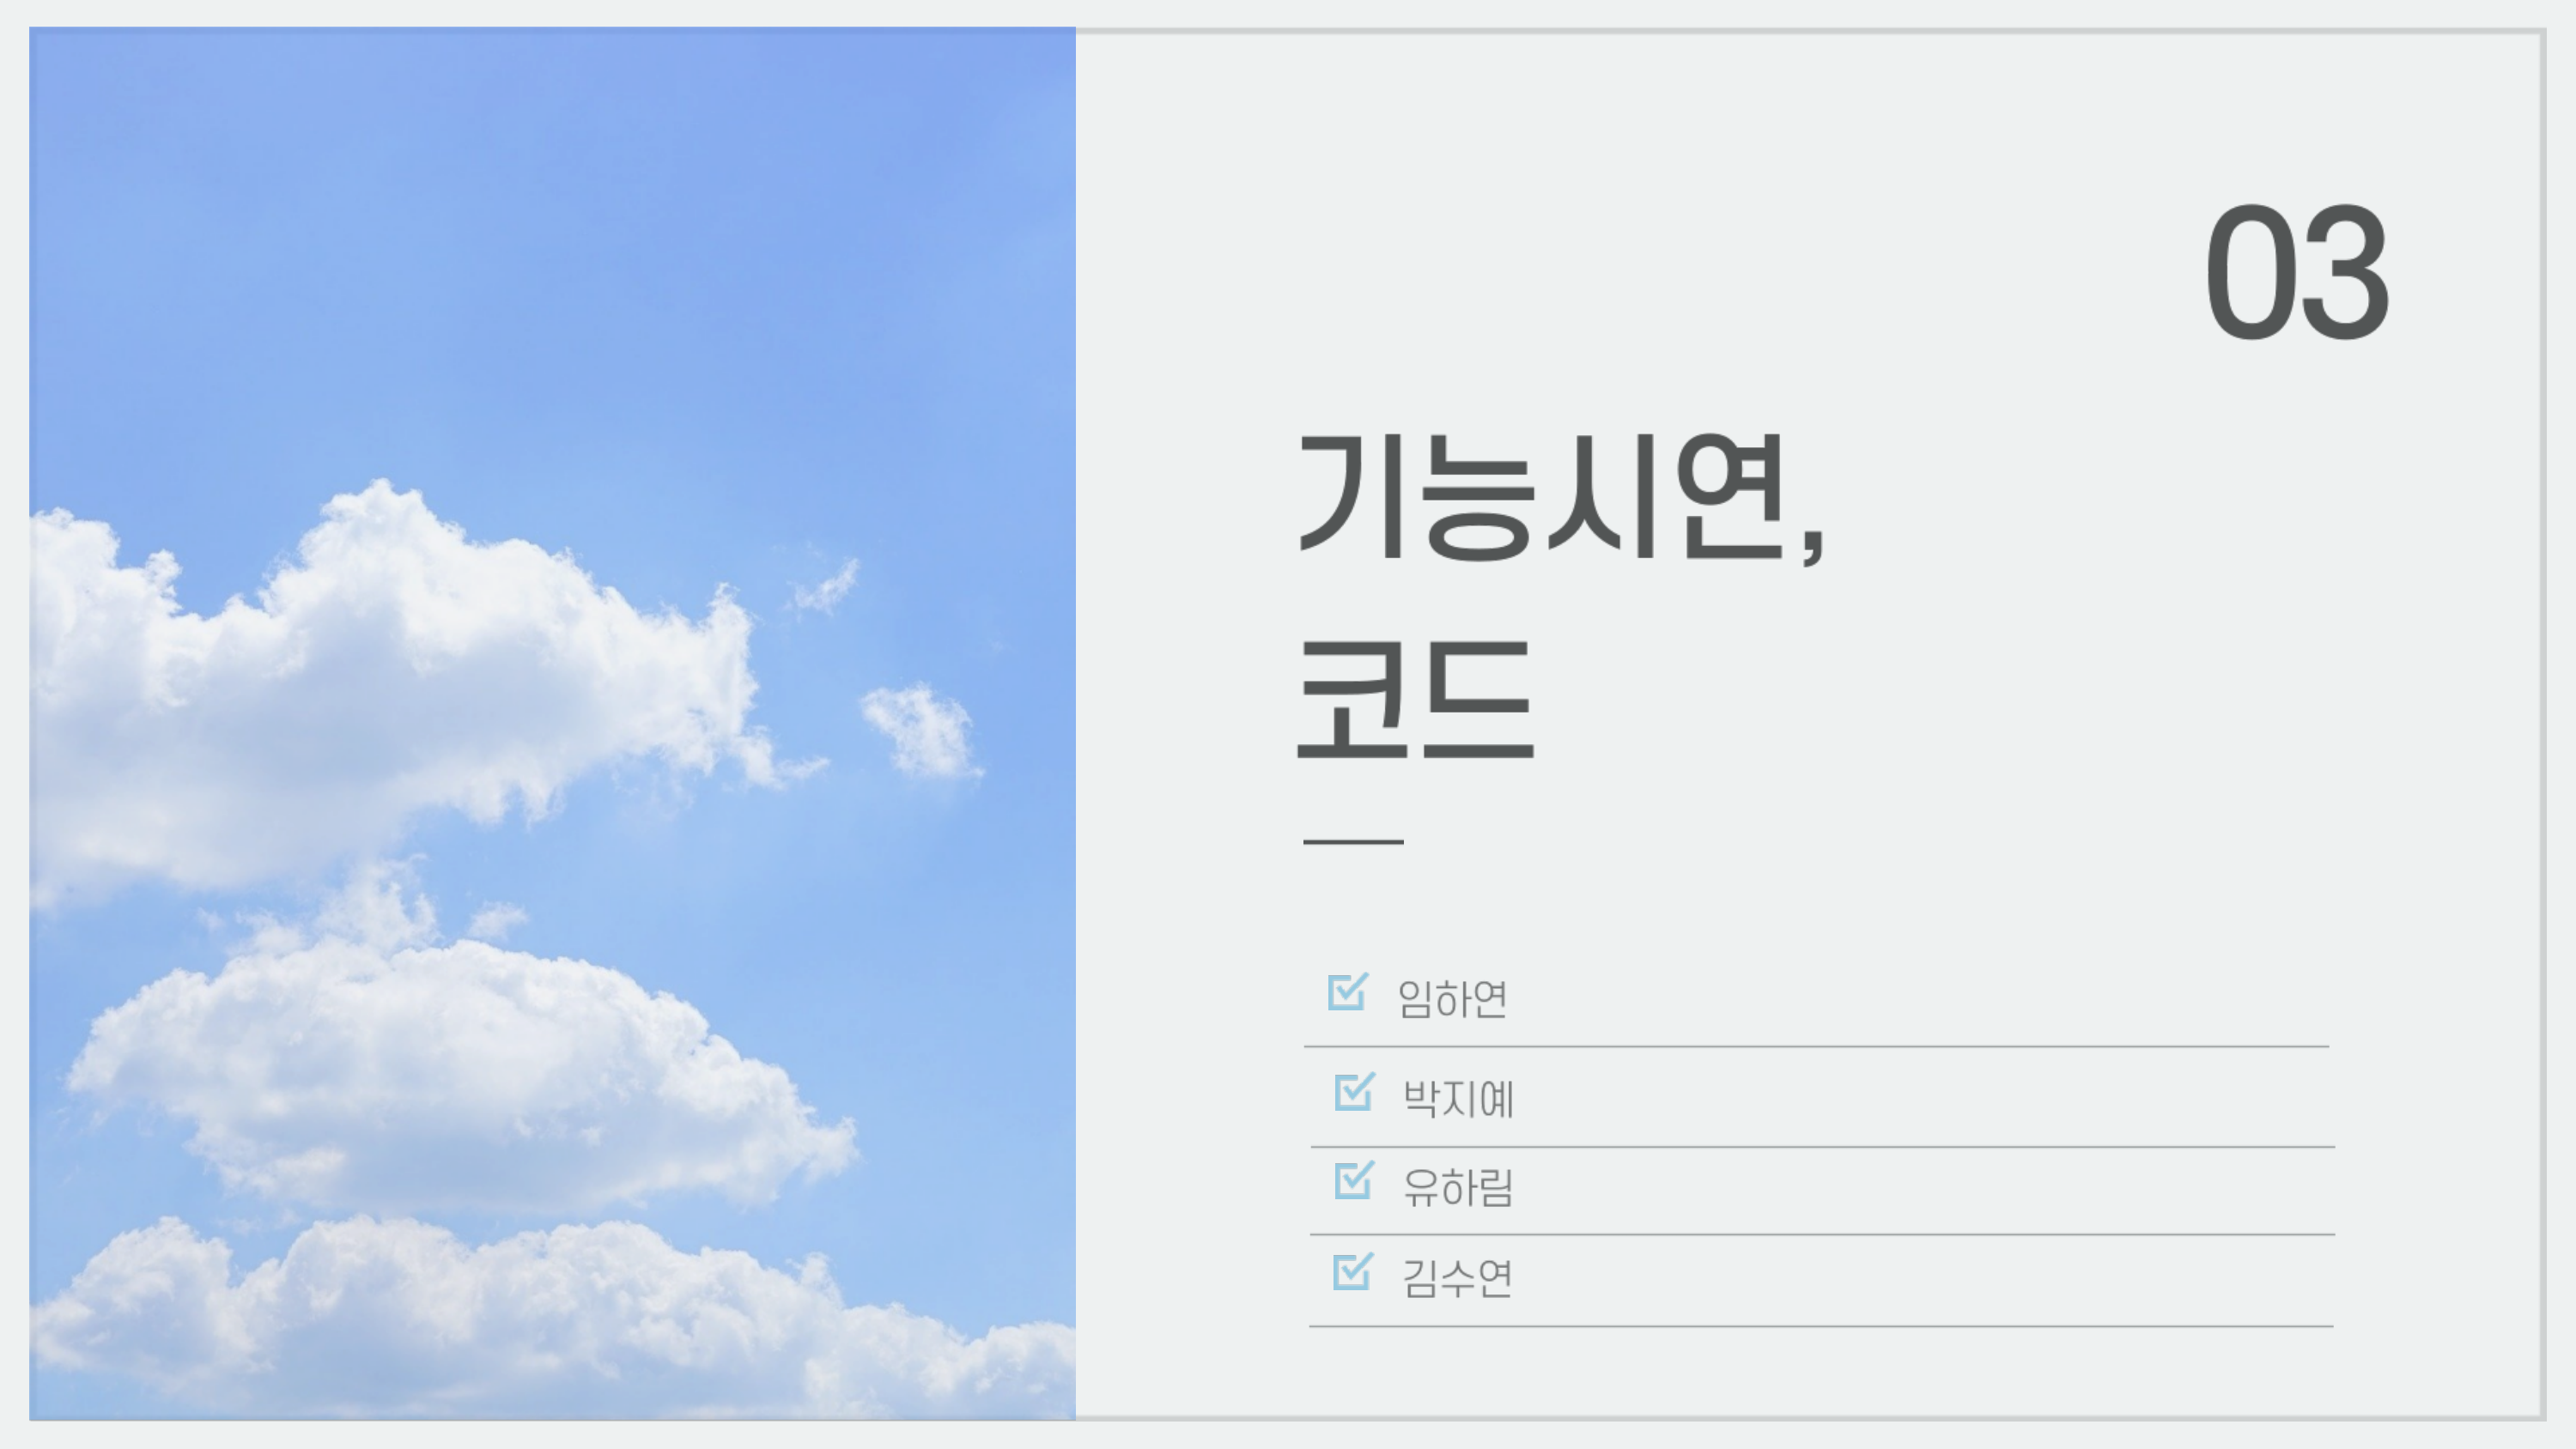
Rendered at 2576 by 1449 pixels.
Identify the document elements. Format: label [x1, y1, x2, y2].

text_box [1536, 1322, 2334, 1330]
text_box [1538, 1231, 2336, 1239]
text_box [1308, 1322, 1393, 1330]
text_box [1539, 1143, 2336, 1150]
picture [1395, 1245, 1534, 1326]
text_box [29, 26, 1077, 1422]
picture [1267, 379, 1905, 858]
text_box [1303, 834, 1404, 852]
picture [1397, 1154, 1535, 1235]
text_box [1334, 1160, 1376, 1199]
picture [2175, 127, 2474, 463]
text_box [1334, 1251, 1375, 1290]
text_box [1309, 1231, 1394, 1239]
picture [1391, 965, 1529, 1047]
text_box [1077, 26, 2547, 1422]
text_box [1328, 971, 1370, 1010]
text_box [1303, 1042, 1388, 1050]
text_box [1309, 1143, 1394, 1150]
text_box [1335, 1071, 1376, 1111]
text_box [1532, 1042, 2330, 1050]
picture [1397, 1065, 1536, 1147]
